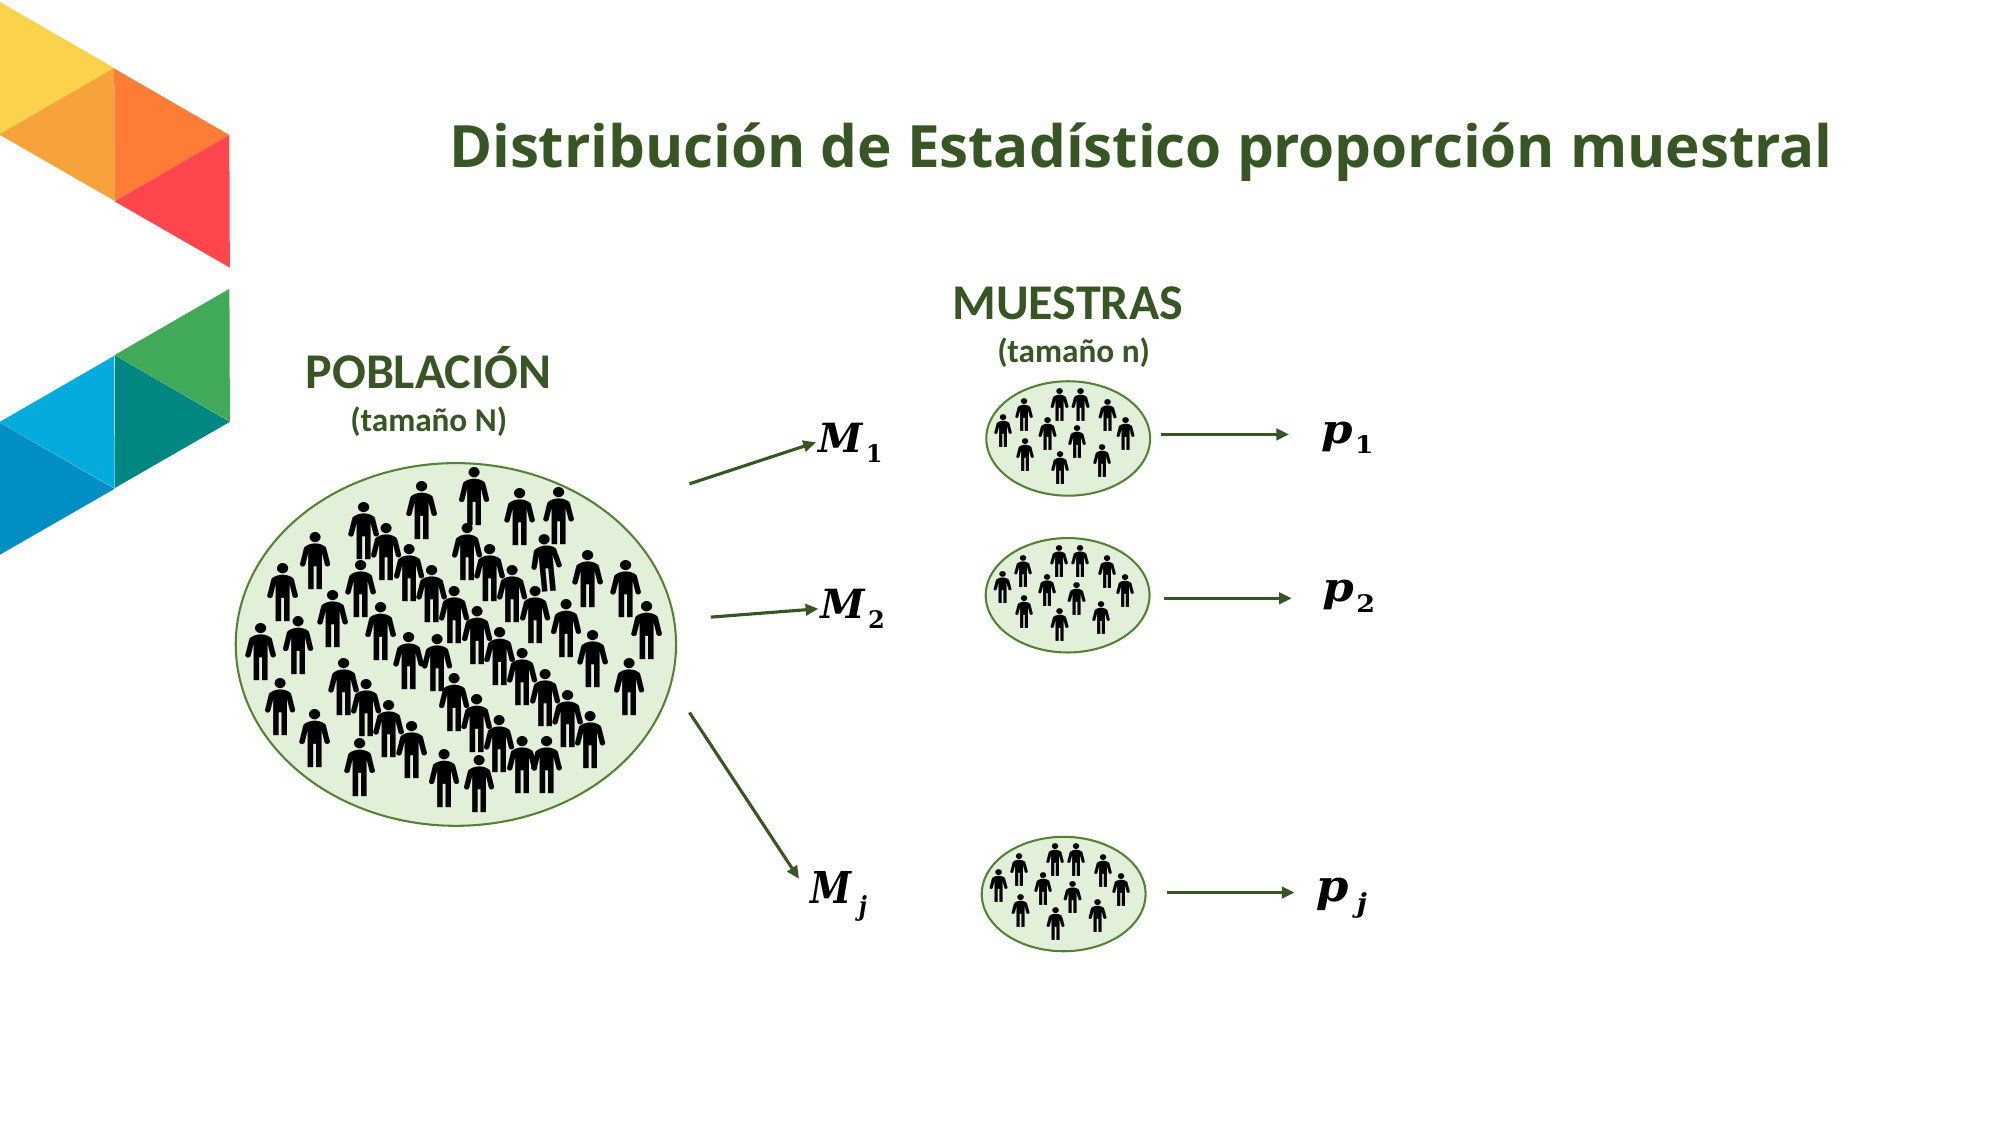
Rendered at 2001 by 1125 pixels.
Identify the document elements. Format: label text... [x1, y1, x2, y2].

text_box POBLACIÓN (tamaño N) [291, 330, 567, 446]
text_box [979, 836, 1146, 952]
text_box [689, 442, 816, 484]
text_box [983, 538, 1150, 653]
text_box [984, 381, 1151, 496]
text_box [710, 608, 818, 618]
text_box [689, 712, 799, 879]
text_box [227, 463, 680, 826]
title Distribución de Estadístico proporción muestral [414, 109, 1848, 208]
text_box MUESTRAS (tamaño n) [937, 262, 1210, 377]
